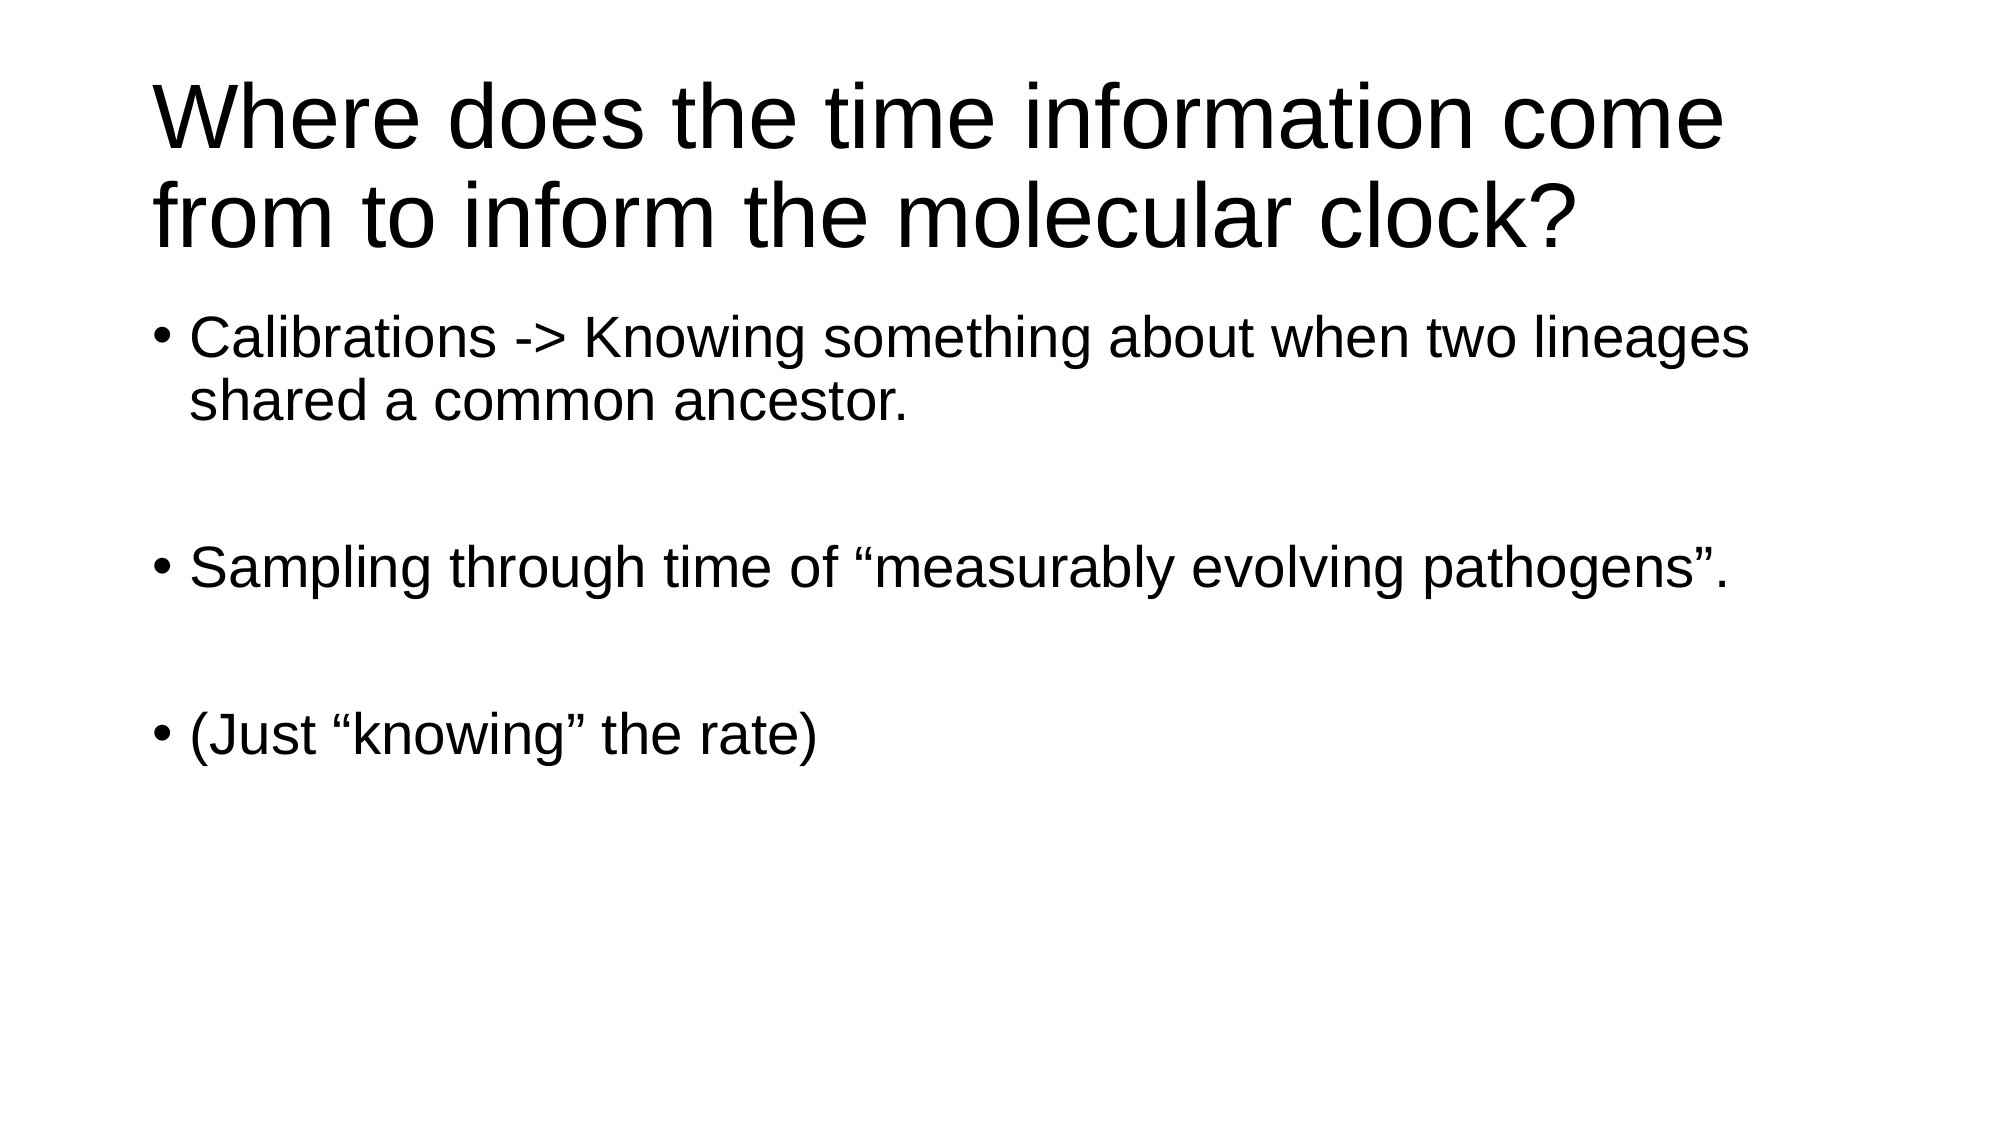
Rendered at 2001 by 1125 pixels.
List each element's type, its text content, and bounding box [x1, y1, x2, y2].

title Where does the time information come from to inform the molecular clock? [137, 59, 1863, 278]
list Calibrations -> Knowing something about when two lineages shared a common ancestor. Sampling through time of “measurably evolving pathogens”. (Just “knowing” the rate) [137, 299, 1863, 1014]
